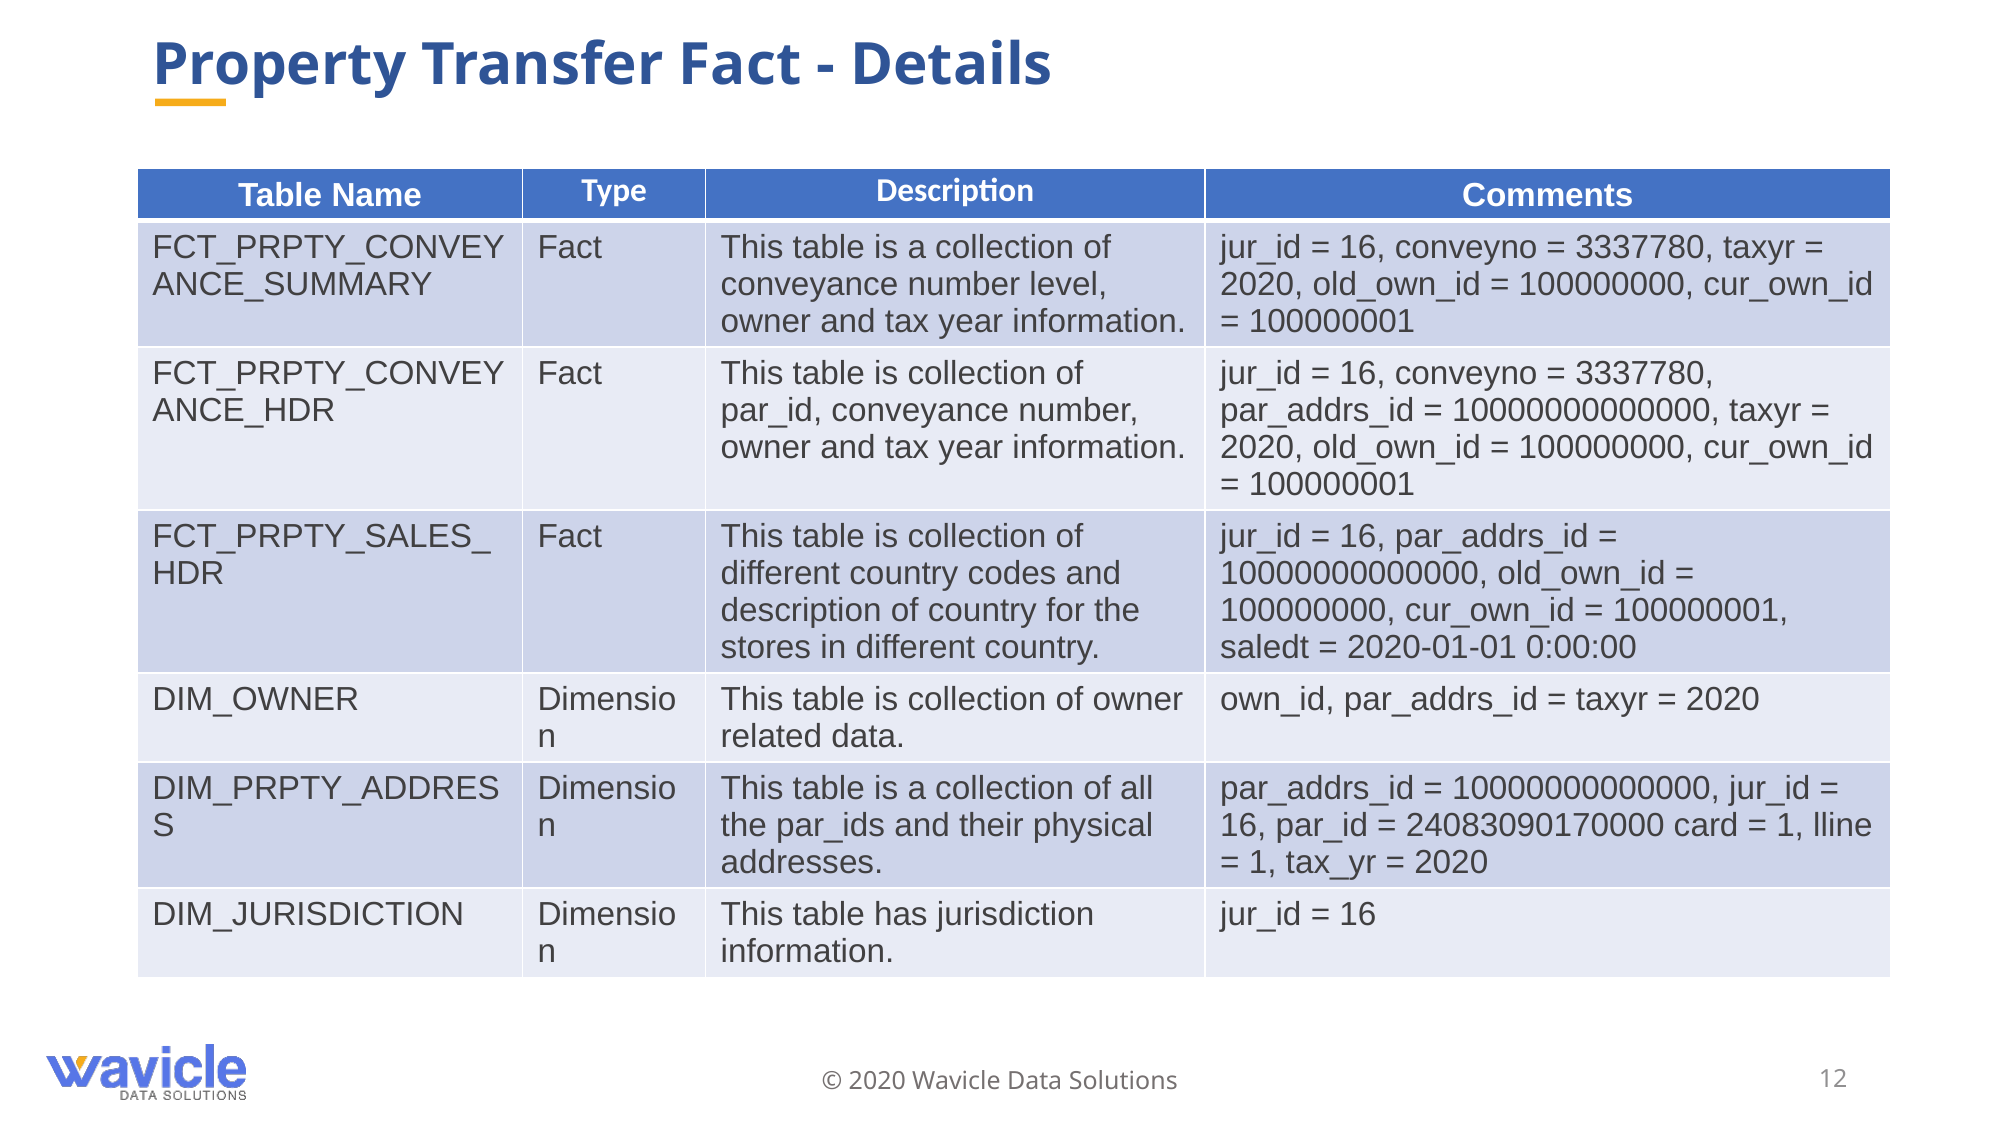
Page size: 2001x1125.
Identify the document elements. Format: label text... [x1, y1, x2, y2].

table_cell jur_id = 16, conveyno = 3337780, par_addrs_id = 10000000000000, taxyr = 2020, old_own_id = 100000000, cur_own_id = 100000001 [1206, 348, 1890, 509]
table_header Description [706, 169, 1204, 218]
table_cell FCT_PRPTY_CONVEYANCE_HDR [138, 348, 522, 509]
table_cell jur_id = 16, conveyno = 3337780, taxyr = 2020, old_own_id = 100000000, cur_own_id = 100000001 [1206, 223, 1890, 346]
table_cell This table is collection of different country codes and description of country for the stores in different country. [706, 511, 1204, 672]
picture [46, 1044, 248, 1106]
table_cell jur_id = 16 [1206, 889, 1890, 977]
table_cell Dimension [523, 674, 705, 761]
table_header Type [523, 169, 705, 218]
slide_number ‹#› [1792, 1050, 1863, 1110]
table_cell This table is collection of owner related data. [706, 674, 1204, 761]
table_cell DIM_JURISDICTION [138, 889, 522, 977]
table_cell This table has jurisdiction information. [706, 889, 1204, 977]
table_cell Fact [523, 511, 705, 672]
table_cell Fact [523, 348, 705, 509]
title Property Transfer Fact - Details [137, 11, 1863, 119]
table_cell par_addrs_id = 10000000000000, jur_id = 16, par_id = 24083090170000 card = 1, lline = 1, tax_yr = 2020 [1206, 763, 1890, 887]
table_cell FCT_PRPTY_CONVEYANCE_SUMMARY [138, 223, 522, 346]
footer © 2020 Wavicle Data Solutions [662, 1050, 1338, 1110]
table_cell This table is a collection of conveyance number level, owner and tax year information. [706, 223, 1204, 346]
table_cell DIM_OWNER [138, 674, 522, 761]
table_cell This table is a collection of all the par_ids and their physical addresses. [706, 763, 1204, 887]
table_header Table Name [138, 169, 522, 218]
table_cell Dimension [523, 889, 705, 977]
table_cell own_id, par_addrs_id = taxyr = 2020 [1206, 674, 1890, 761]
table_cell Fact [523, 223, 705, 346]
table_cell DIM_PRPTY_ADDRESS [138, 763, 522, 887]
table_header Comments [1206, 169, 1890, 218]
table_cell FCT_PRPTY_SALES_HDR [138, 511, 522, 672]
table_cell Dimension [523, 763, 705, 887]
table_cell This table is collection of par_id, conveyance number, owner and tax year information. [706, 348, 1204, 509]
table_cell jur_id = 16, par_addrs_id = 10000000000000, old_own_id = 100000000, cur_own_id = 100000001, saledt = 2020-01-01 0:00:00 [1206, 511, 1890, 672]
